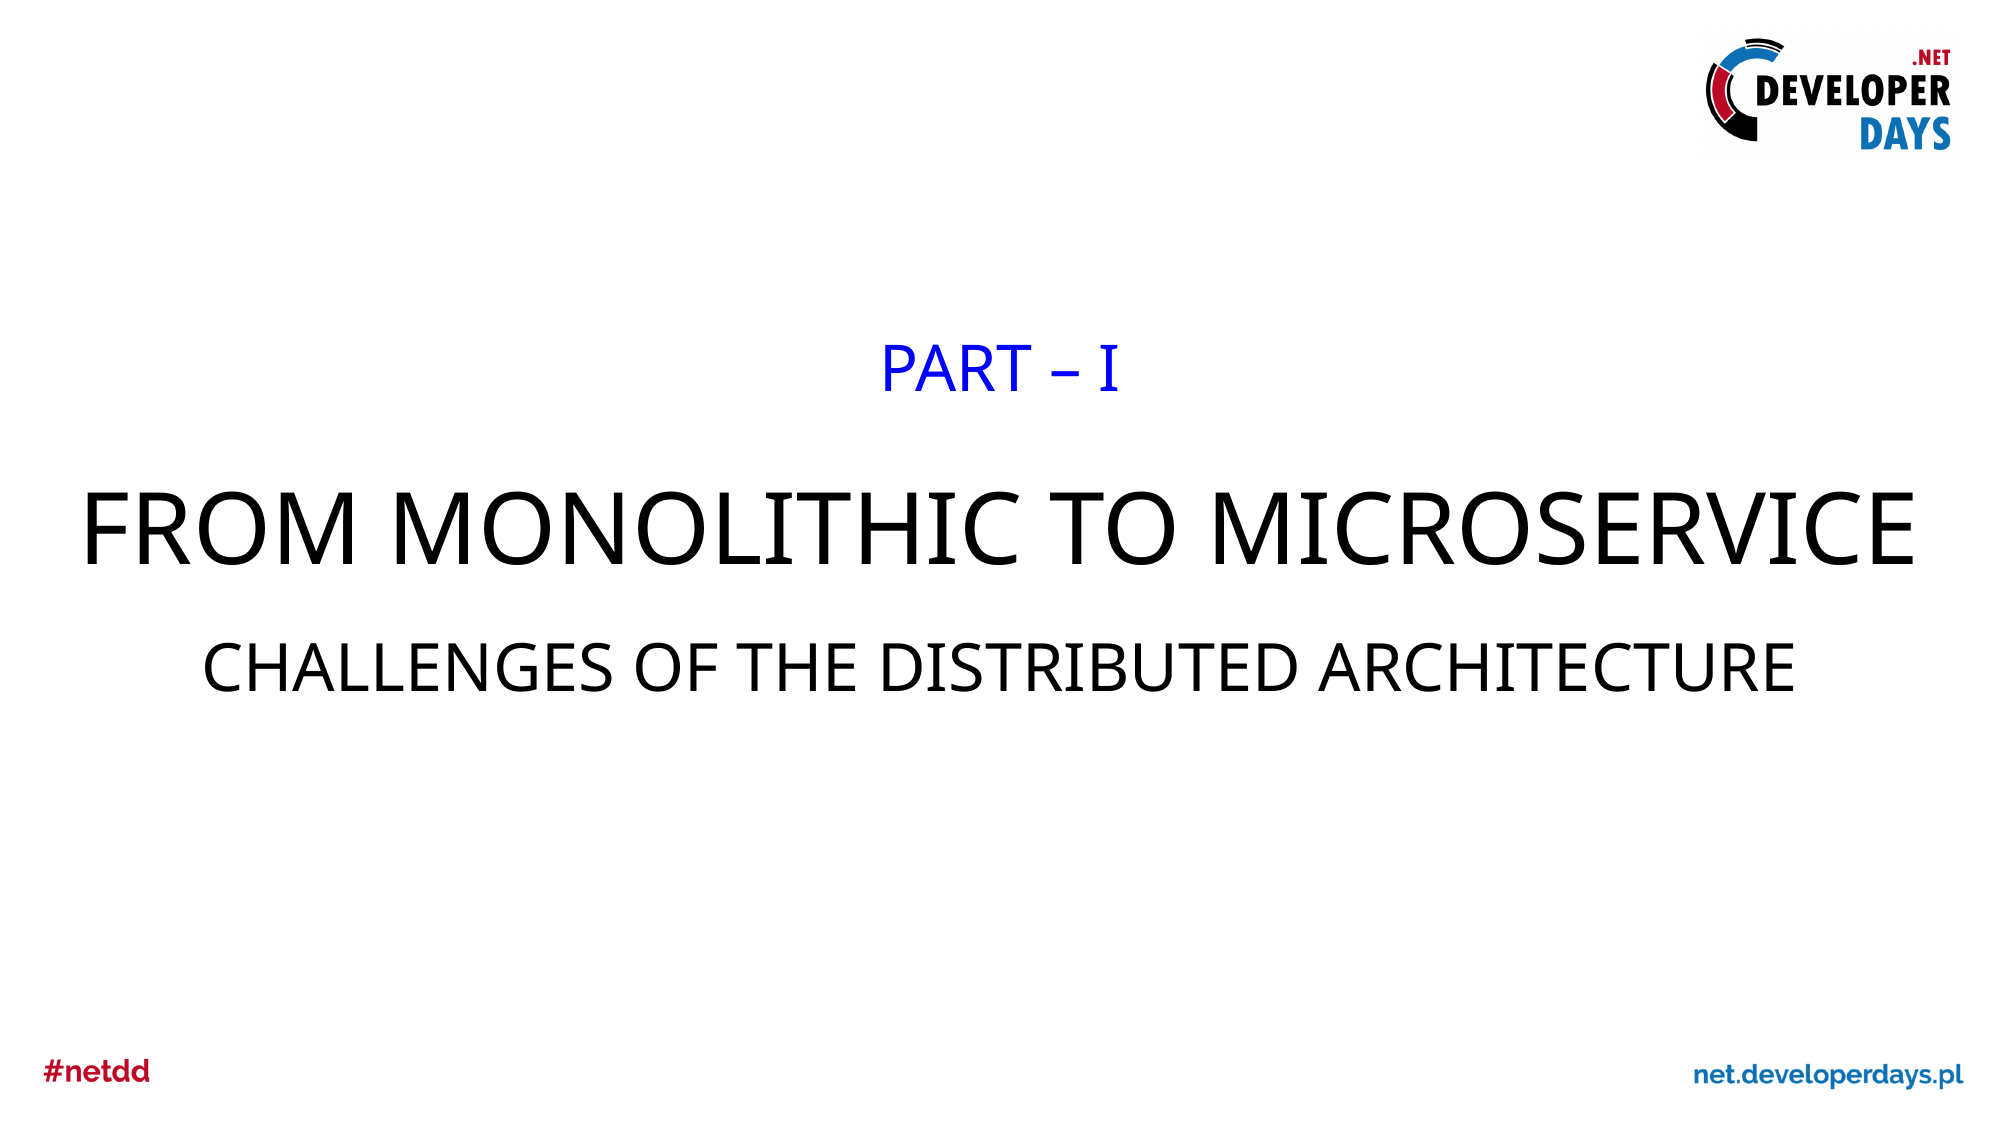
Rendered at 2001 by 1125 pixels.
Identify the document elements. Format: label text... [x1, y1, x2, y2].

title PART – I FROM MONOLITHIC TO MICROSERVICE CHALLENGES OF THE DISTRIBUTED ARCHITECTURE [0, 0, 2000, 712]
picture [26, 1043, 170, 1099]
picture [1698, 26, 1956, 160]
picture [1680, 1043, 1974, 1099]
